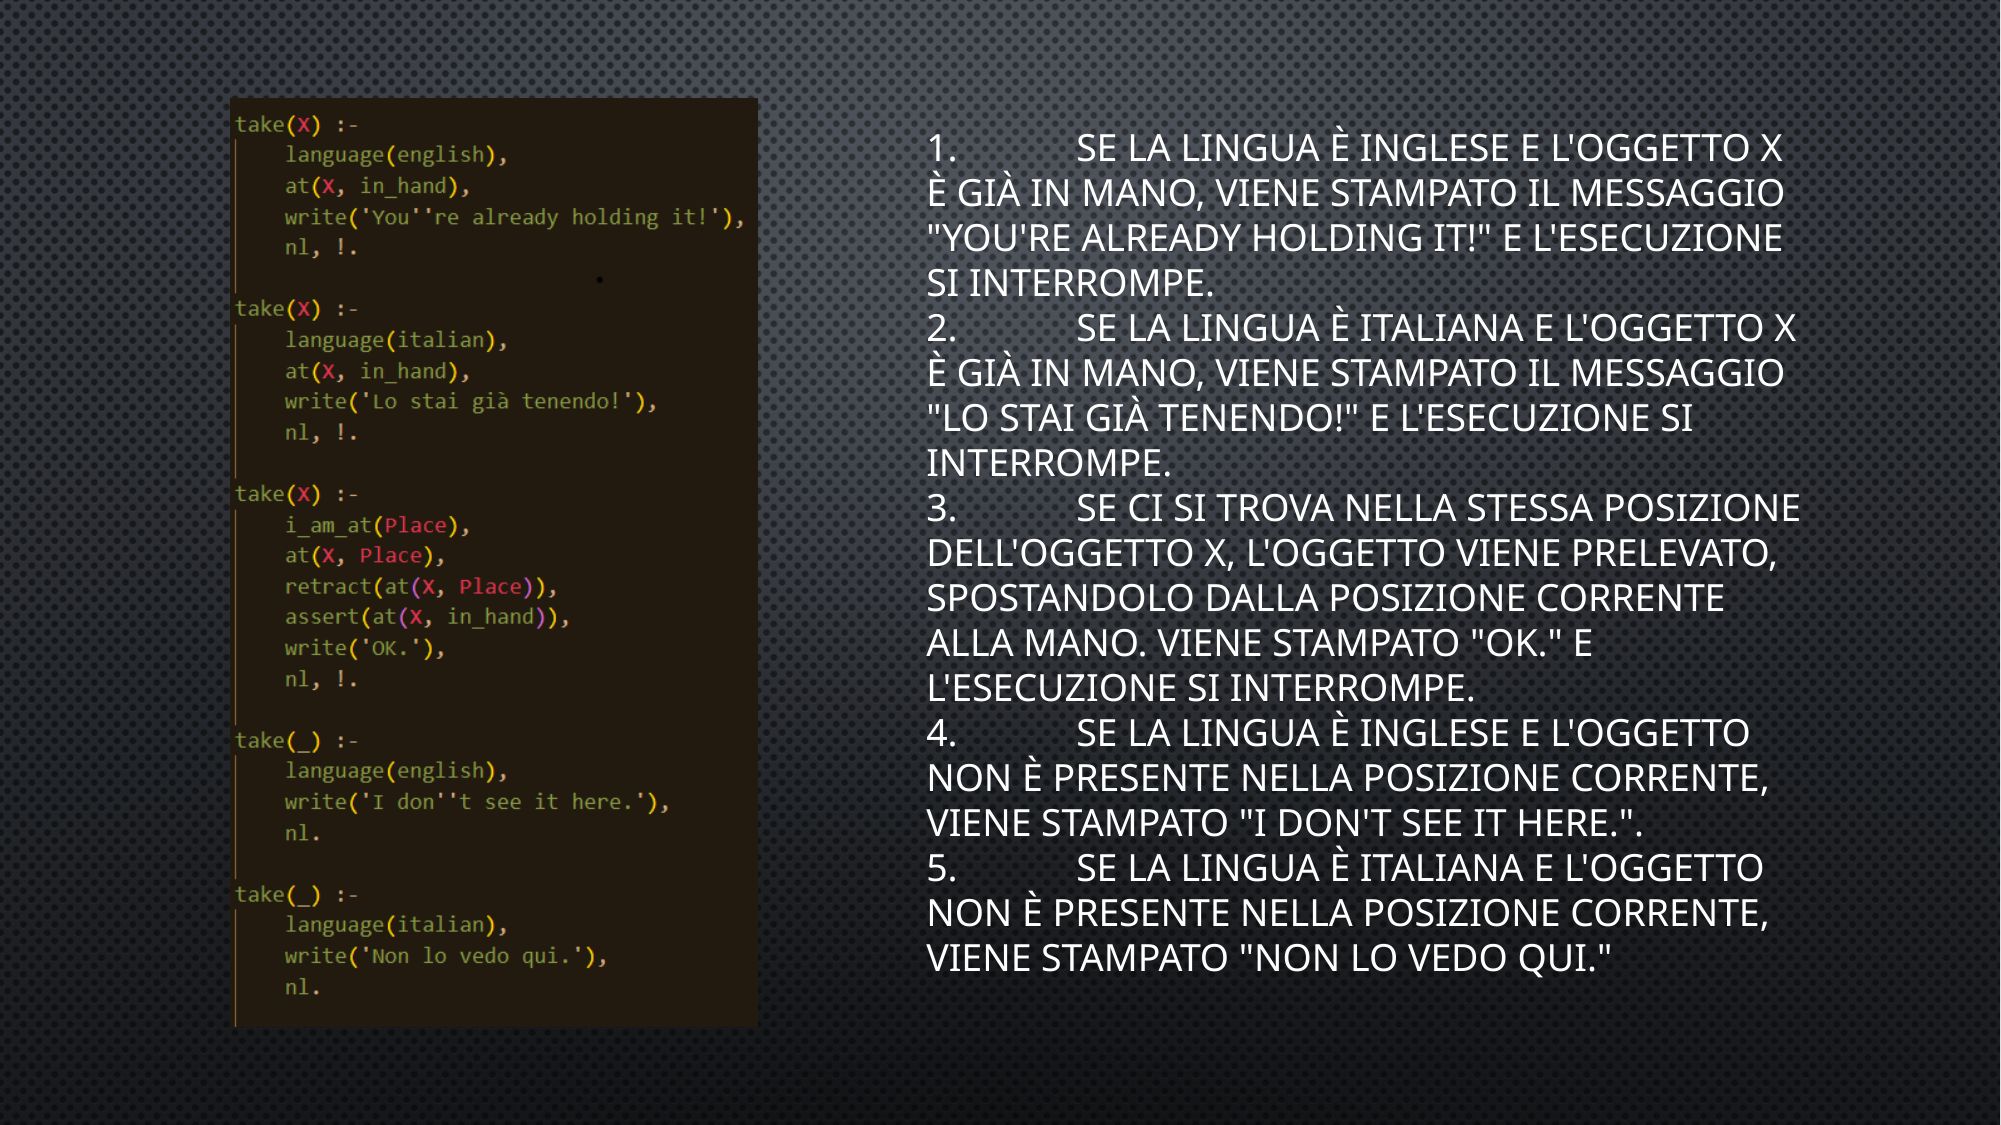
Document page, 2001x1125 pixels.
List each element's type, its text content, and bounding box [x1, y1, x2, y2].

picture [230, 98, 758, 1027]
text_box 1. SE LA LINGUA È INGLESE E L'OGGETTO X È GIÀ IN MANO, VIENE STAMPATO IL MESSAGGIO "YOU'RE ALREADY HOLDING IT!" E L'ESECUZIONE SI INTERROMPE. 2. SE LA LINGUA È ITALIANA E L'OGGETTO X È GIÀ IN MANO, VIENE STAMPATO IL MESSAGGIO "LO STAI GIÀ TENENDO!" E L'ESECUZIONE SI INTERROMPE. 3. SE CI SI TROVA NELLA STESSA POSIZIONE DELL'OGGETTO X, L'OGGETTO VIENE PRELEVATO, SPOSTANDOLO DALLA POSIZIONE CORRENTE ALLA MANO. VIENE STAMPATO "OK." E L'ESECUZIONE SI INTERROMPE. 4. SE LA LINGUA È INGLESE E L'OGGETTO NON È PRESENTE NELLA POSIZIONE CORRENTE, VIENE STAMPATO "I DON'T SEE IT HERE.". 5. SE LA LINGUA È ITALIANA E L'OGGETTO NON È PRESENTE NELLA POSIZIONE CORRENTE, VIENE STAMPATO "NON LO VEDO QUI." [911, 116, 1822, 987]
